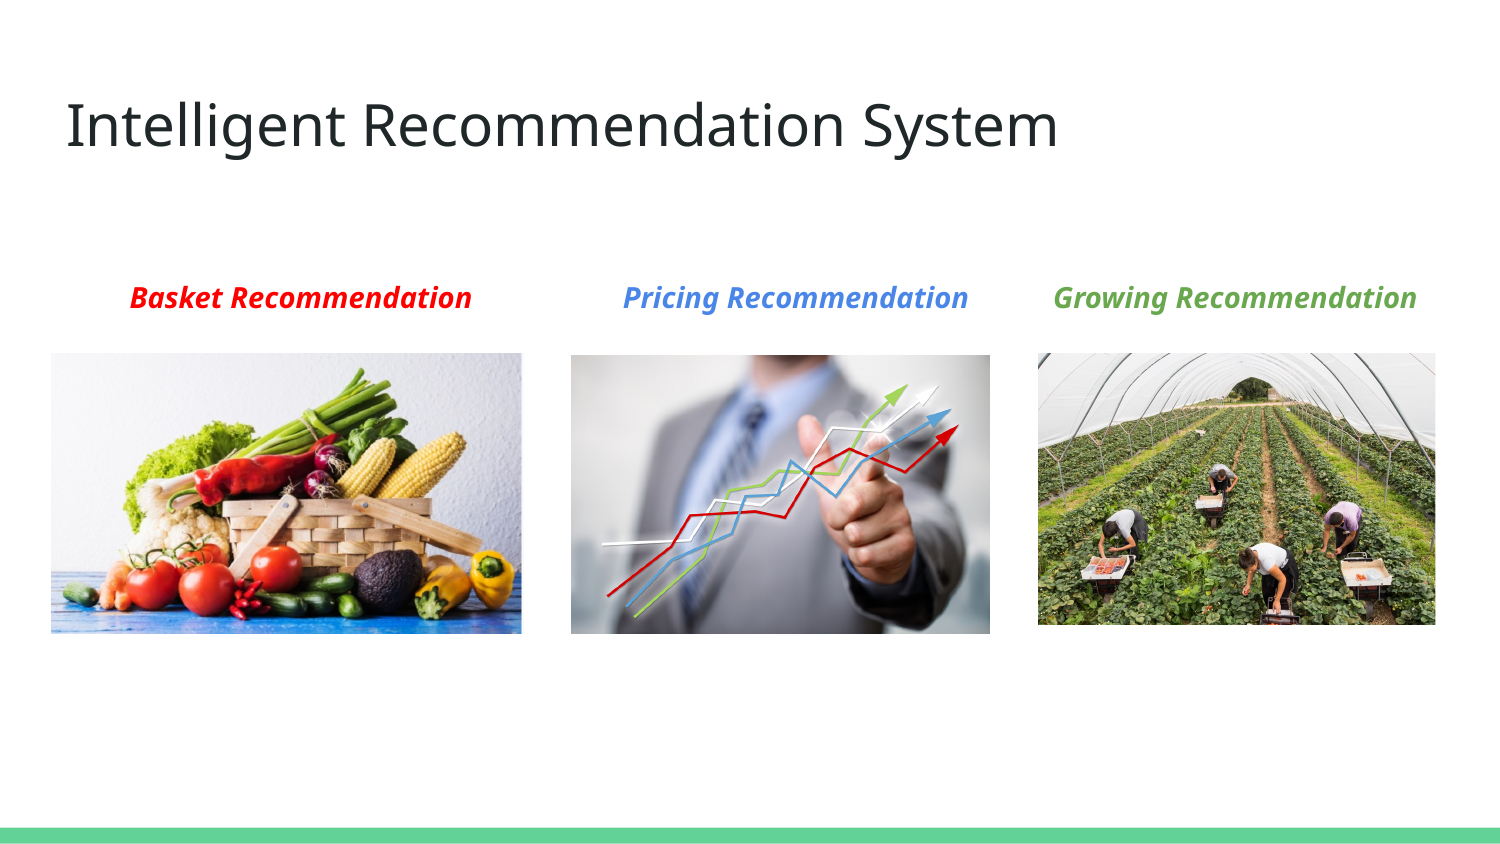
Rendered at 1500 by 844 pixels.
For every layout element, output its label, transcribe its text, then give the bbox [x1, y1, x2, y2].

text_box Growing Recommendation [1038, 264, 1436, 352]
picture [1037, 352, 1436, 625]
title Intelligent Recommendation System [51, 72, 1449, 167]
picture [571, 354, 990, 634]
picture [50, 352, 524, 634]
text_box Pricing Recommendation [607, 264, 1006, 380]
text_box Basket Recommendation [114, 264, 512, 351]
